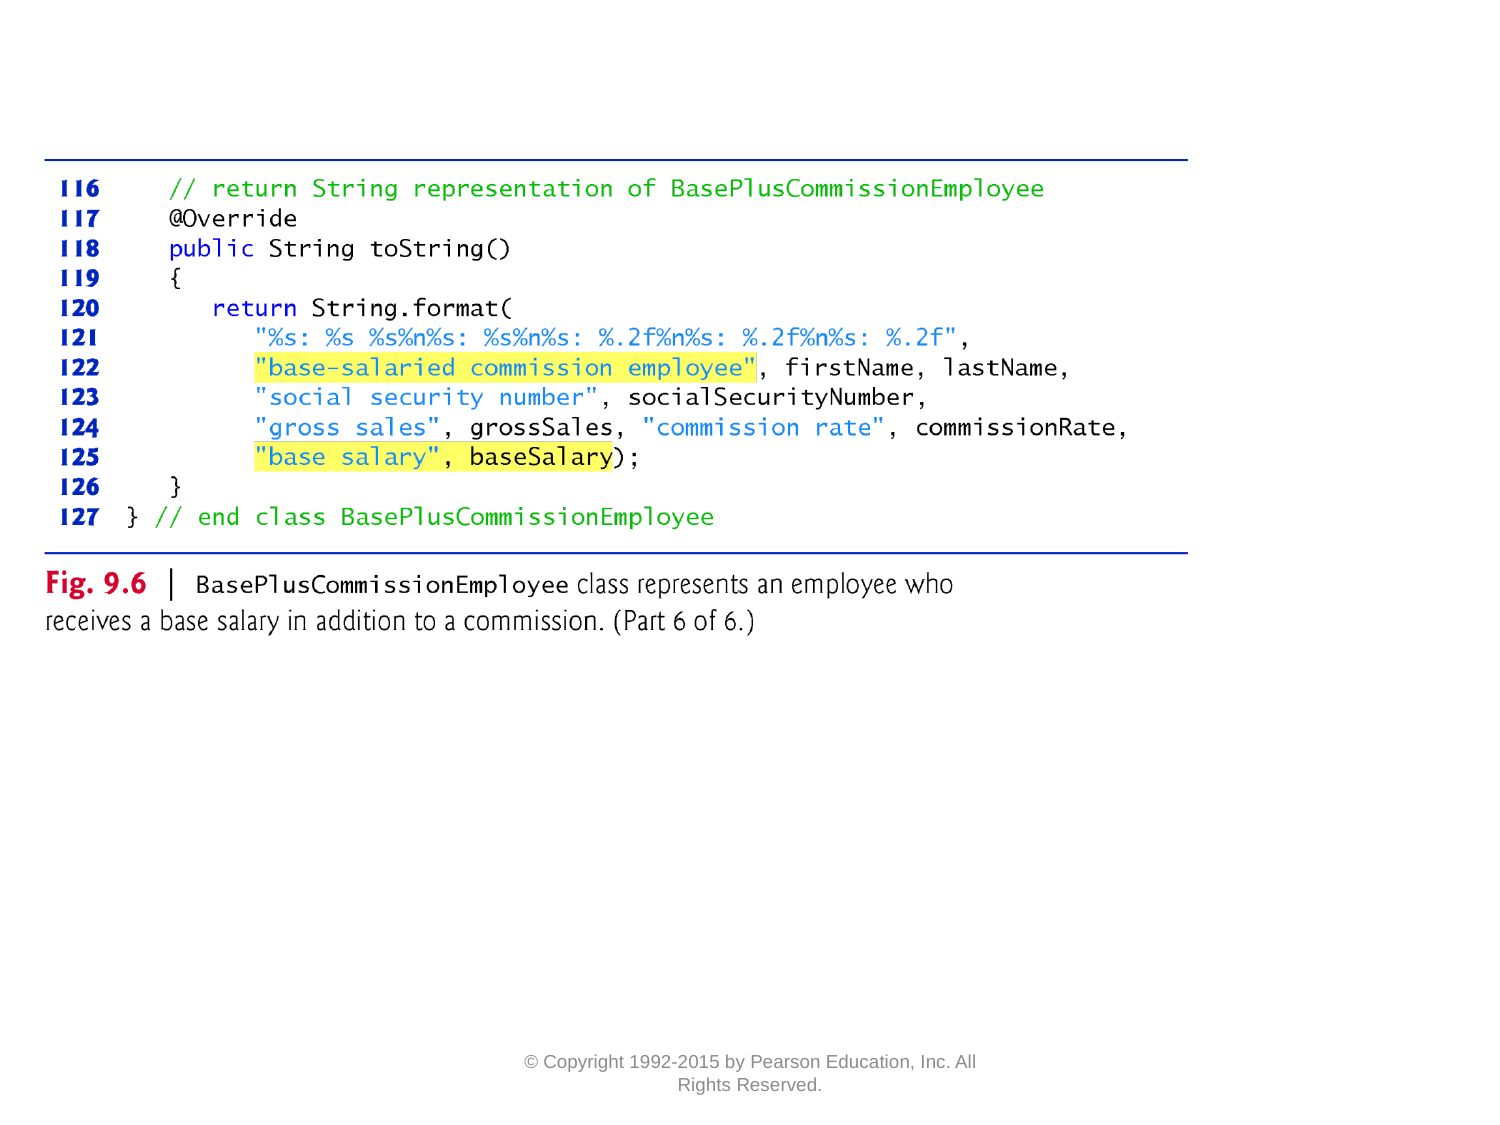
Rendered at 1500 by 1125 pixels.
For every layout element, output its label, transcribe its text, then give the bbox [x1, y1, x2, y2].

picture [0, 106, 1500, 1018]
footer © Copyright 1992-2015 by Pearson Education, Inc. All Rights Reserved. [496, 1042, 1004, 1103]
